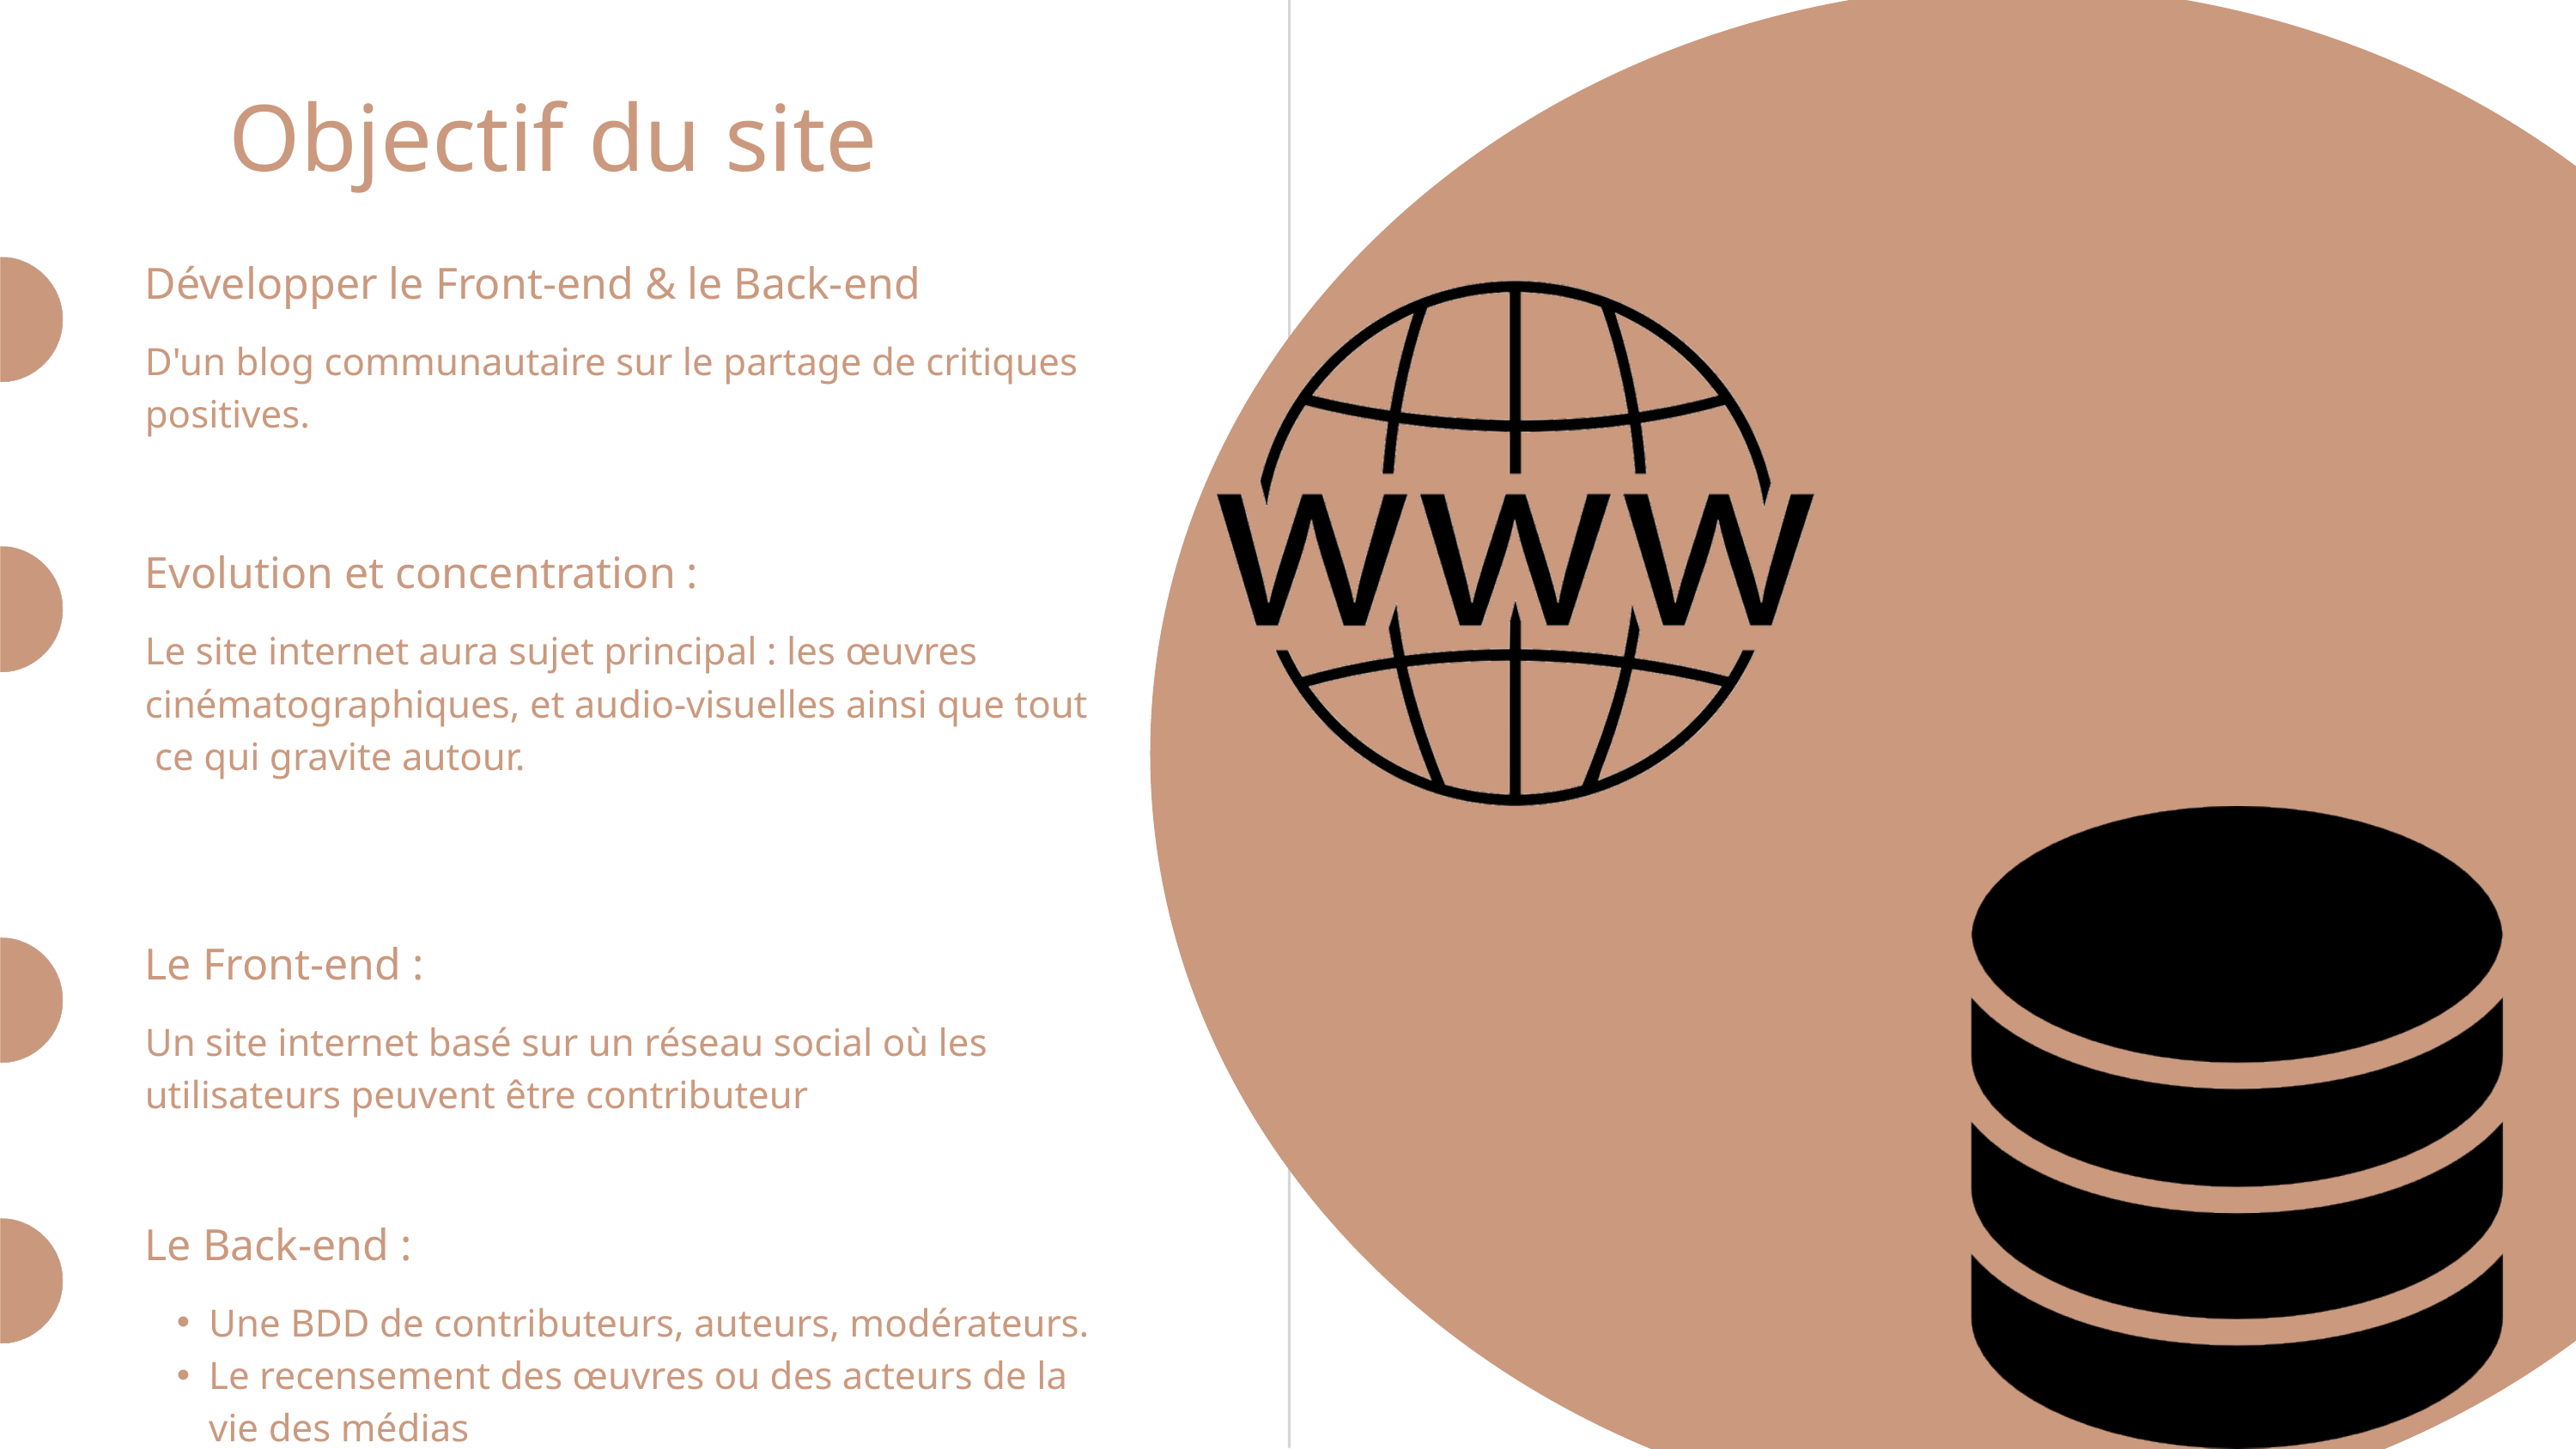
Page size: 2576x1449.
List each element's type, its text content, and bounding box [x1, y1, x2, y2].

text_box Un site internet basé sur un réseau social où les utilisateurs peuvent être contributeur [144, 1010, 1094, 1117]
text_box Objectif du site [228, 61, 1042, 190]
picture [0, 547, 94, 672]
picture [0, 258, 94, 382]
picture [0, 1219, 94, 1343]
picture [1217, 281, 1814, 807]
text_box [1145, 0, 2576, 1449]
picture [1916, 805, 2560, 1449]
text_box Une BDD de contributeurs, auteurs, modérateurs. Le recensement des œuvres ou des acteurs de la vie des médias [144, 1291, 1094, 1449]
text_box Le Front-end : [144, 928, 1094, 989]
text_box Le site internet aura sujet principal : les œuvres cinématographiques, et audio-visuelles ainsi que tout ce qui gravite autour. [144, 620, 1094, 778]
picture [0, 938, 94, 1063]
text_box D'un blog communautaire sur le partage de critiques positives. [144, 330, 1094, 436]
text_box Développer le Front-end & le Back-end [144, 247, 1094, 308]
text_box Le Back-end : [144, 1209, 1094, 1270]
text_box Evolution et concentration : [144, 537, 1094, 597]
